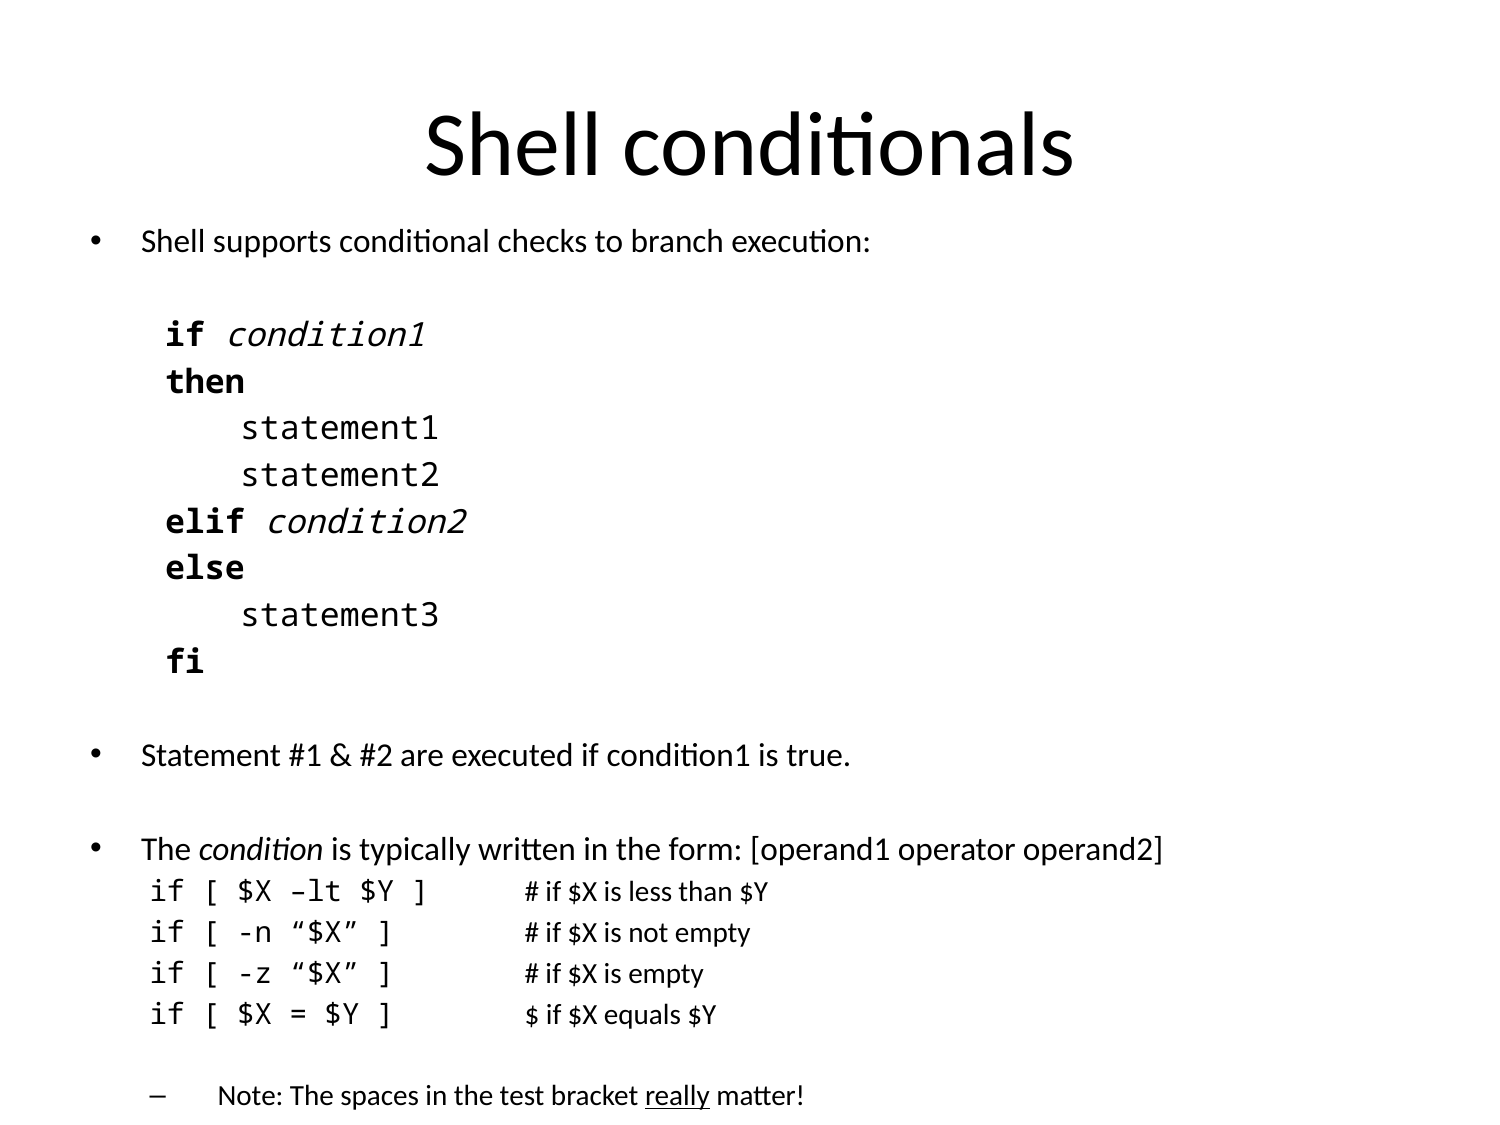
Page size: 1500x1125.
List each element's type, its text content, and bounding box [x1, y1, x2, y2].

list Shell supports conditional checks to branch execution: if condition1 then statement1 statement2 elif condition2 else statement3 fi Statement #1 & #2 are executed if condition1 is true. The condition is typically written in the form: [operand1 operator operand2] if [ $X –lt $Y ] # if $X is less than $Y if [ -n “$X” ] # if $X is not empty if [ -z “$X” ] # if $X is empty if [ $X = $Y ] $ if $X equals $Y Note: The spaces in the test bracket really matter! [75, 212, 1425, 1125]
title Shell conditionals [75, 45, 1425, 212]
